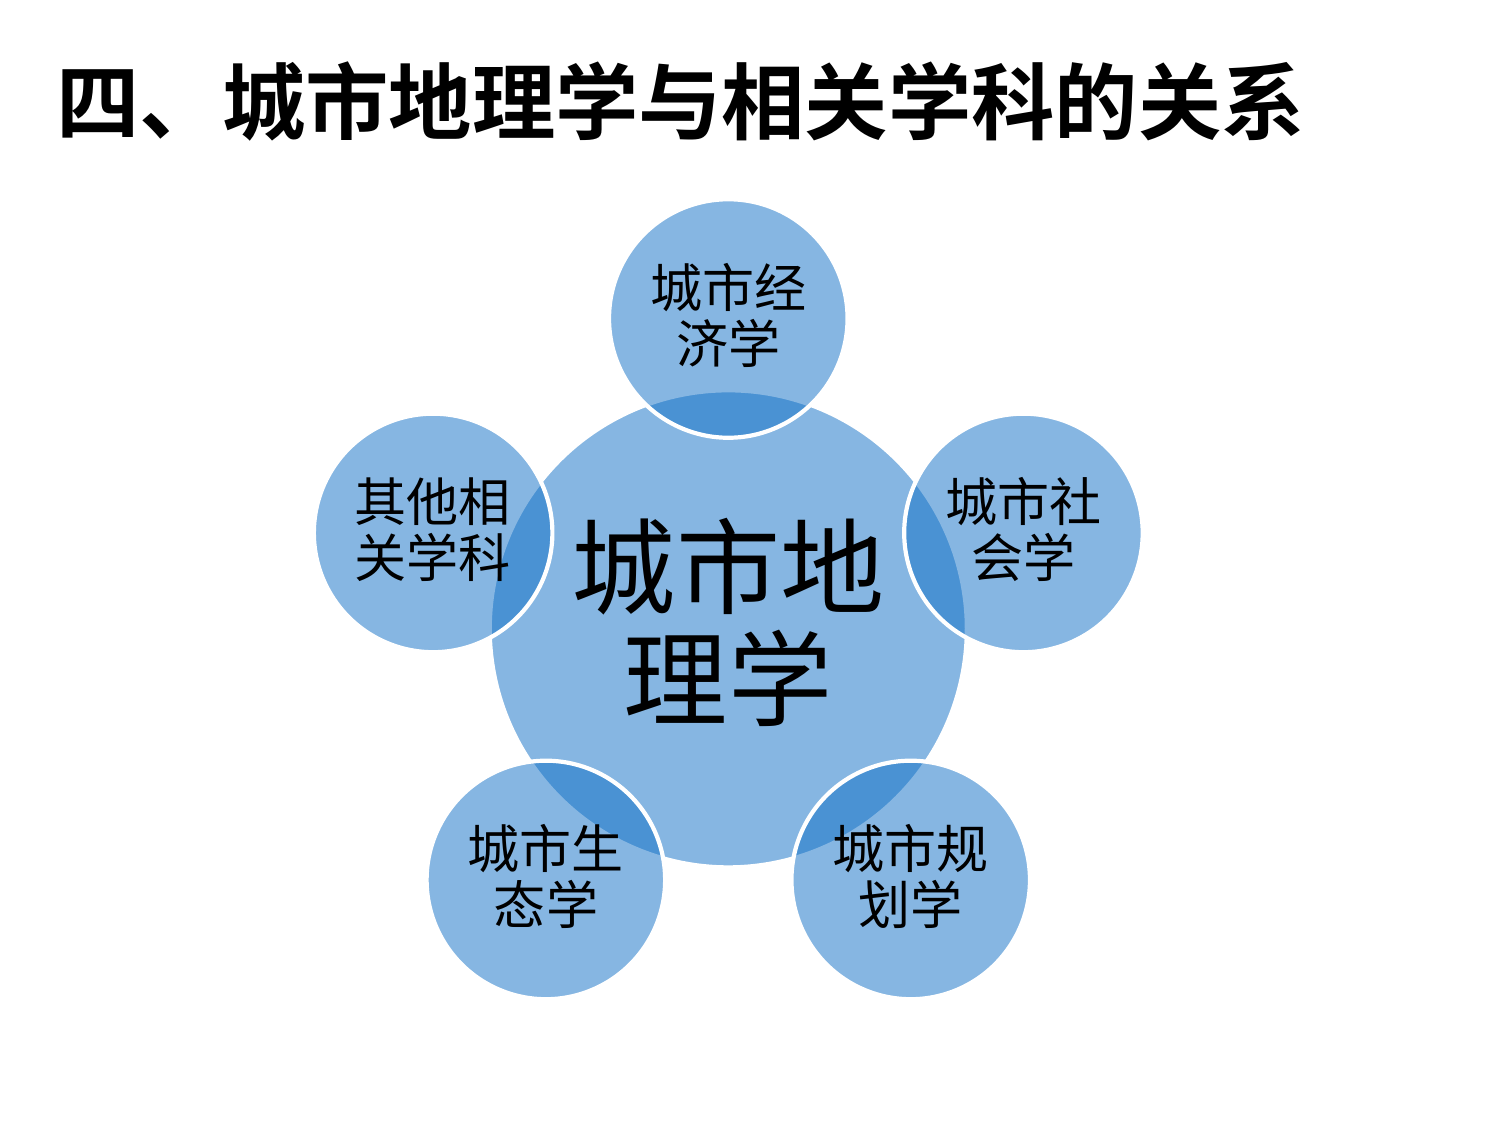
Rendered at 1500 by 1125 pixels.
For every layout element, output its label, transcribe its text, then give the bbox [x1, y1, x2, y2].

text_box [159, 184, 1298, 1015]
text_box 四、城市地理学与相关学科的关系 [41, 42, 1448, 286]
